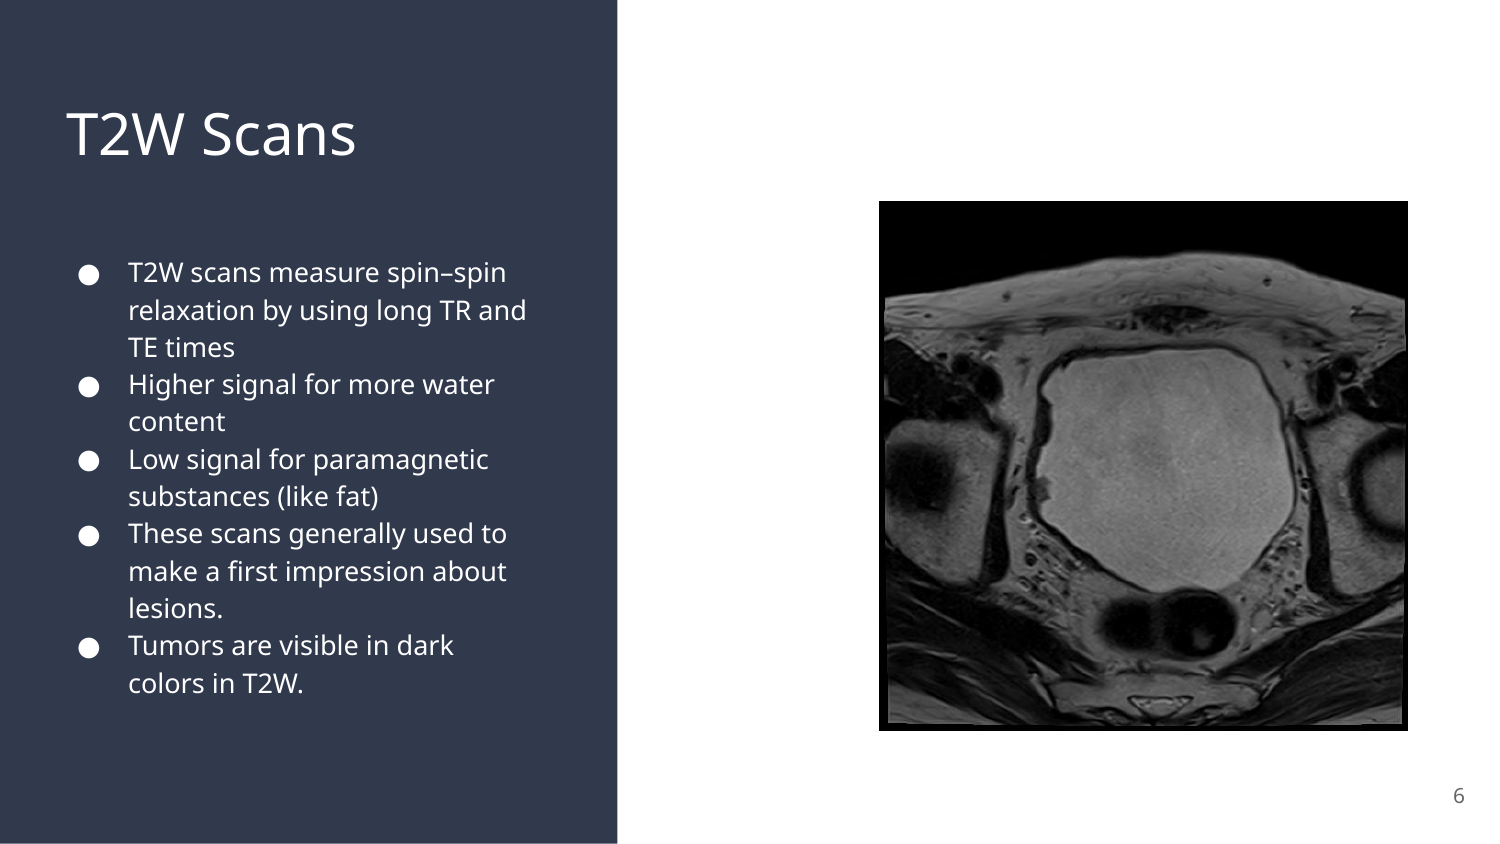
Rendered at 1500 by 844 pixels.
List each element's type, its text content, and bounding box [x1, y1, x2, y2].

list T2W scans measure spin–spin relaxation by using long TR and TE times Higher signal for more water content Low signal for paramagnetic substances (like fat) These scans generally used to make a first impression about lesions. Tumors are visible in dark colors in T2W. [38, 235, 552, 724]
picture [879, 201, 1409, 731]
title T2W Scans [51, 82, 565, 383]
slide_number ‹#› [1389, 764, 1480, 830]
